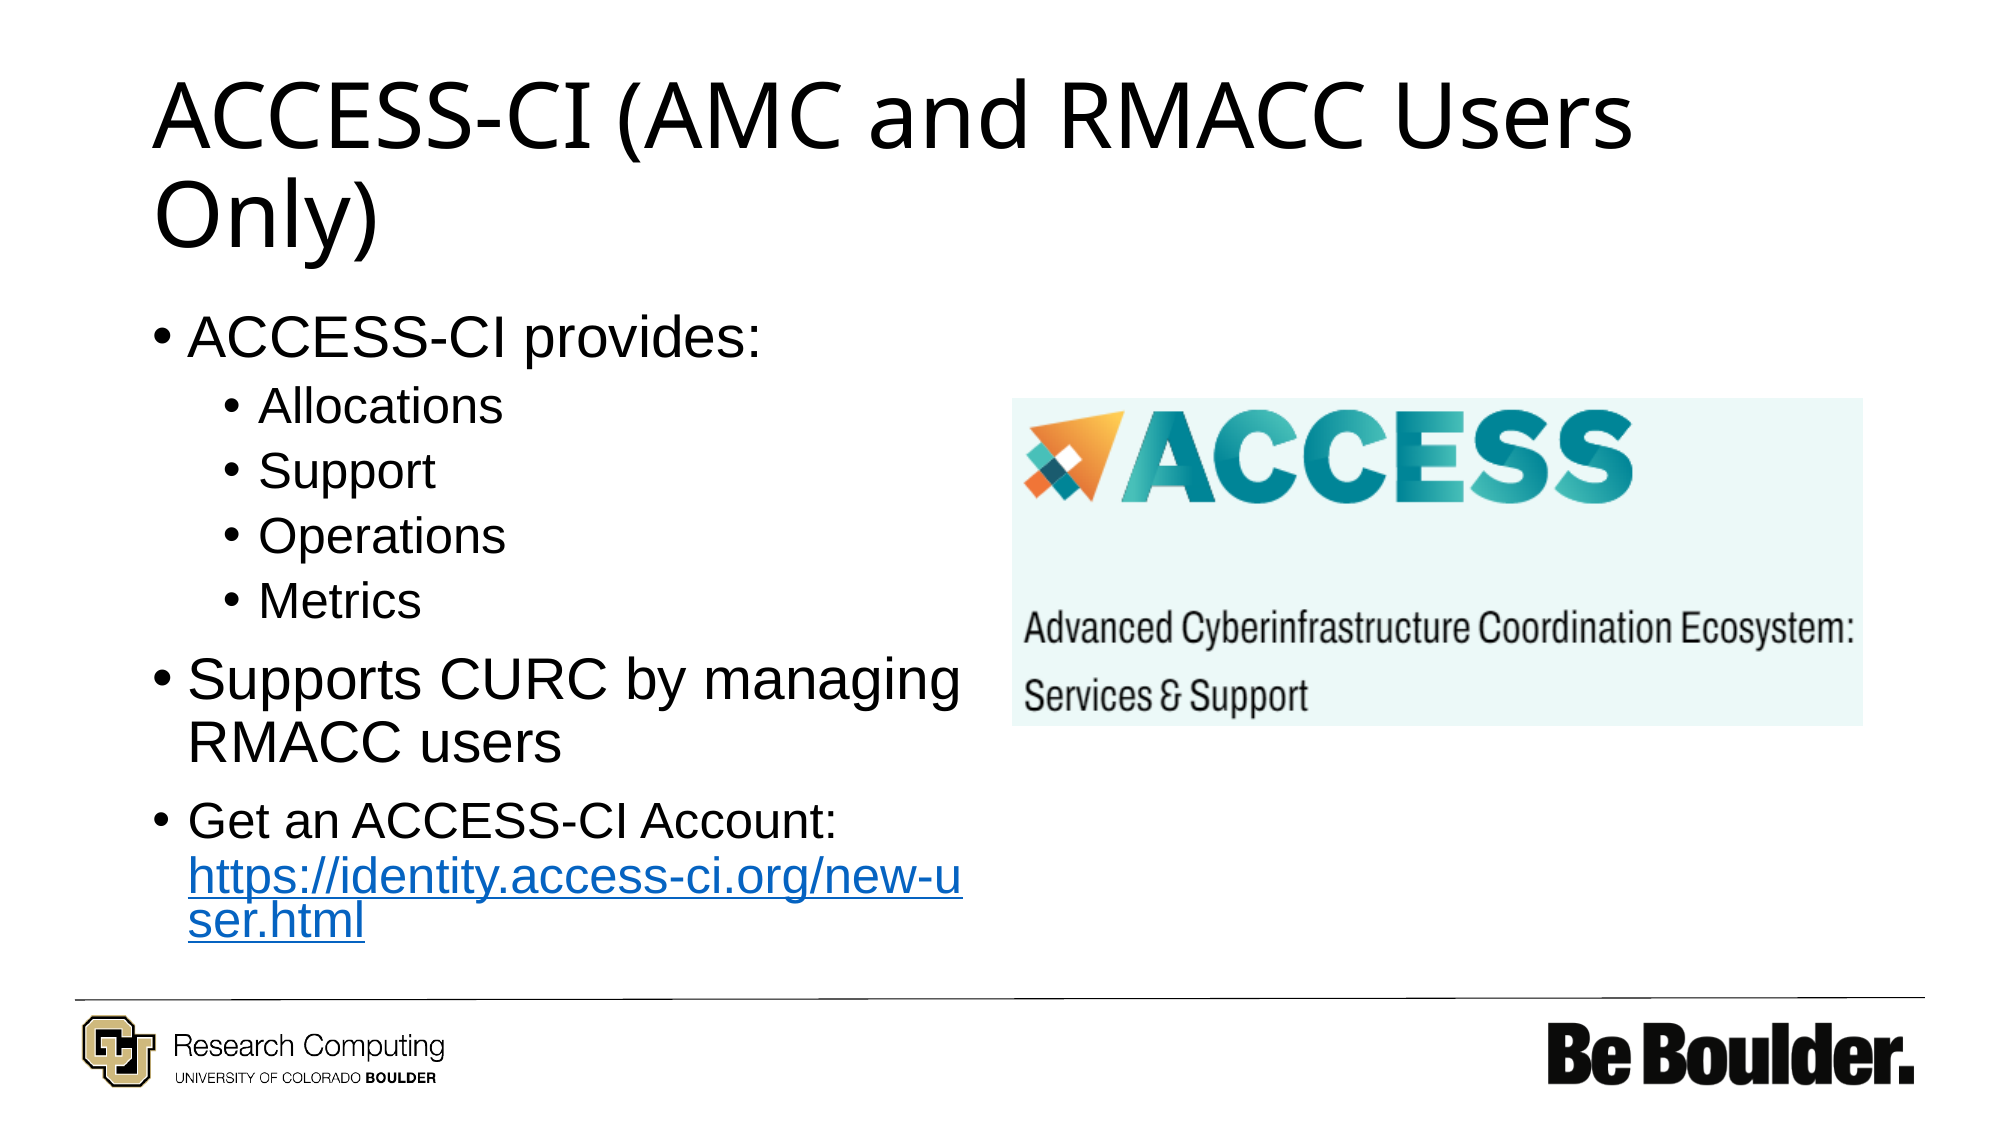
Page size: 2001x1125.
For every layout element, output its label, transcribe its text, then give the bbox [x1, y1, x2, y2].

picture [1524, 1015, 1938, 1088]
list ACCESS-CI provides: Allocations Support Operations Metrics Supports CURC by managing RMACC users Get an ACCESS-CI Account: https://identity.access-ci.org/new-user.html [137, 299, 988, 969]
picture [81, 1015, 444, 1088]
picture [1012, 398, 1863, 727]
title ACCESS-CI (AMC and RMACC Users Only) [137, 59, 1863, 278]
